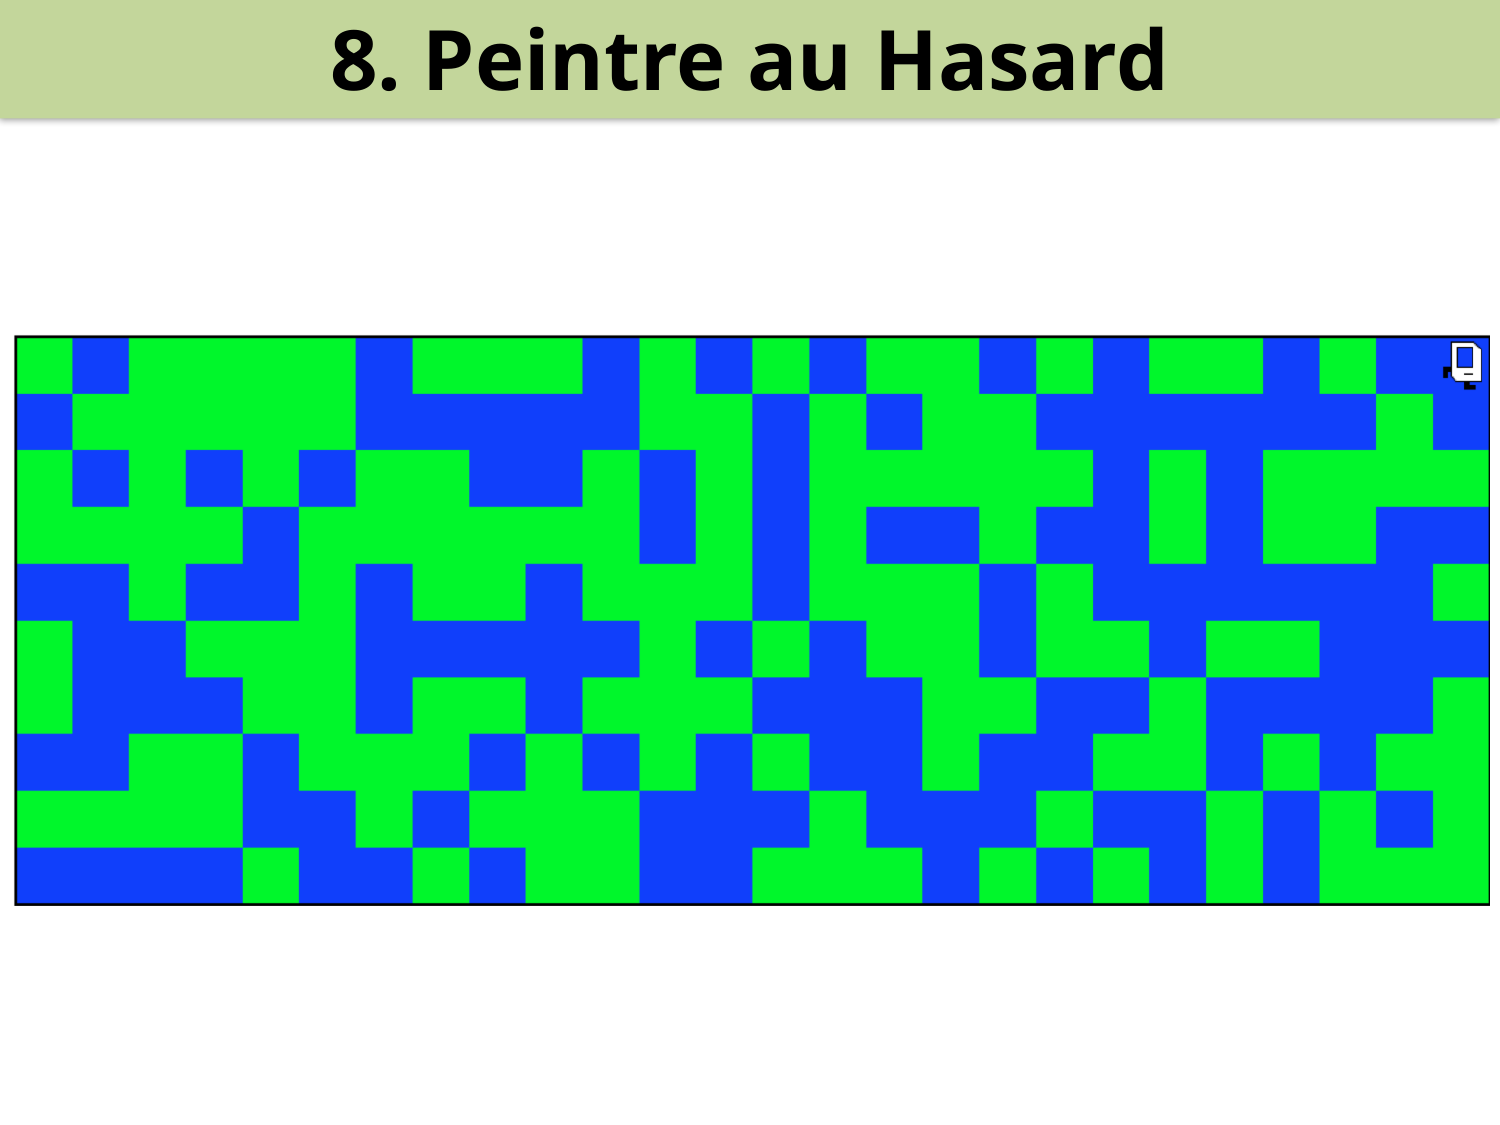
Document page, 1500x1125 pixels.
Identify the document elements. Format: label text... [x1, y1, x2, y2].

picture [0, 321, 1500, 916]
text_box 8. Peintre au Hasard [0, 0, 1500, 122]
